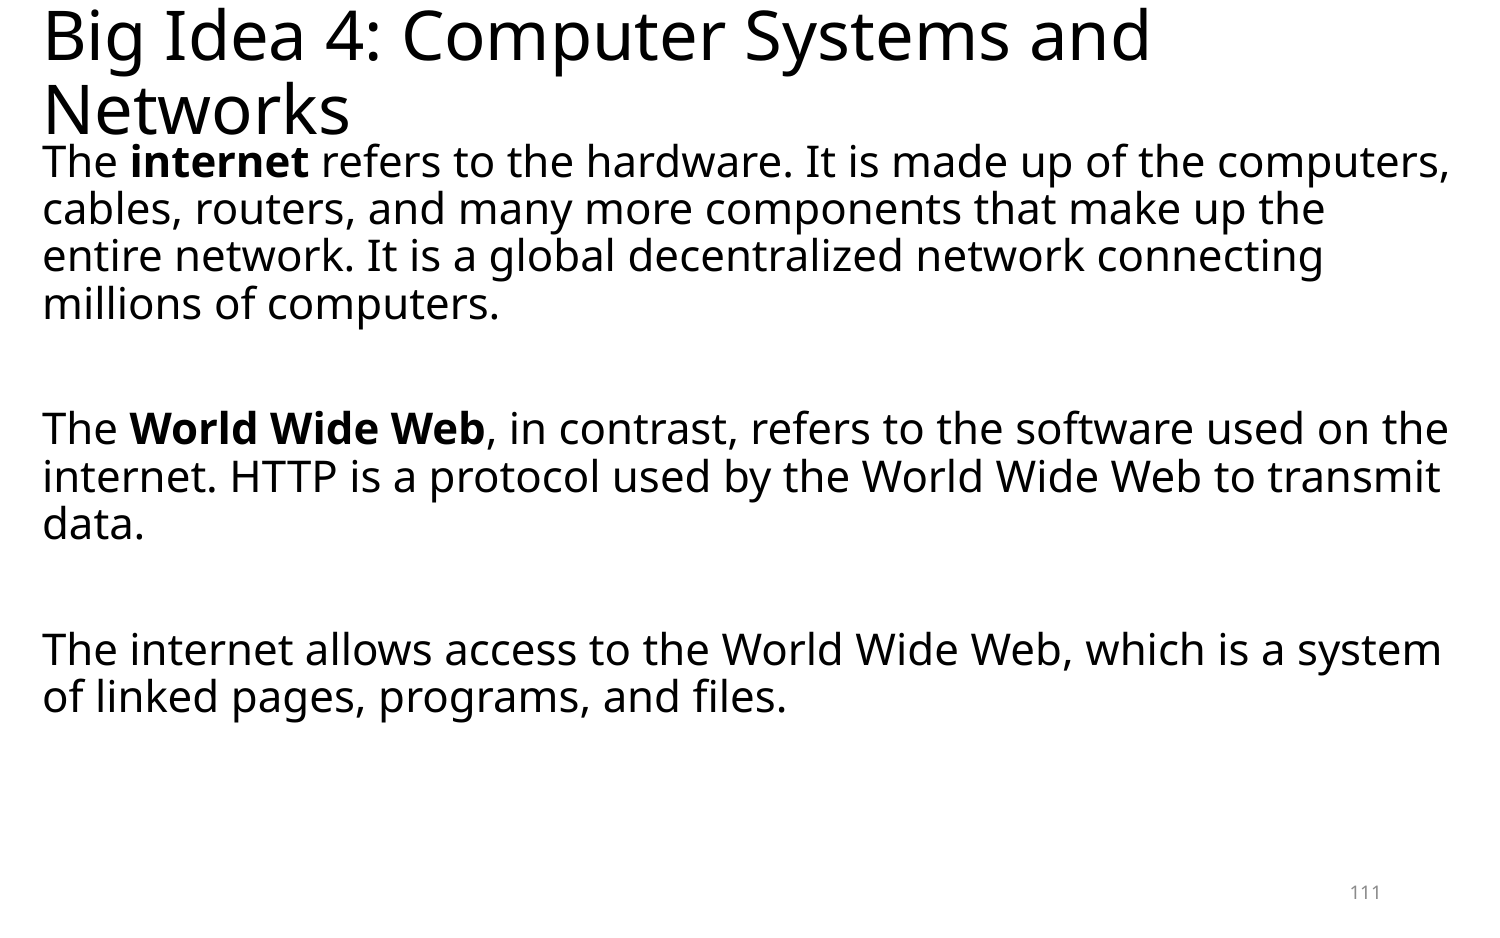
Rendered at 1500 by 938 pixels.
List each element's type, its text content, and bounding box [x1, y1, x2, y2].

slide_number 111 [1059, 868, 1397, 919]
title Big Idea 4: Computer Systems and Networks [26, 18, 1321, 132]
list ﻿The internet refers to the hardware. It is made up of the computers, cables, routers, and many more components that make up the entire network. It is a global decentralized network connecting millions of computers. The World Wide Web, in contrast, refers to the software used on the internet. HTTP is a protocol used by the World Wide Web to transmit data. The internet allows access to the World Wide Web, which is a system of linked pages, programs, and files. [26, 132, 1473, 919]
